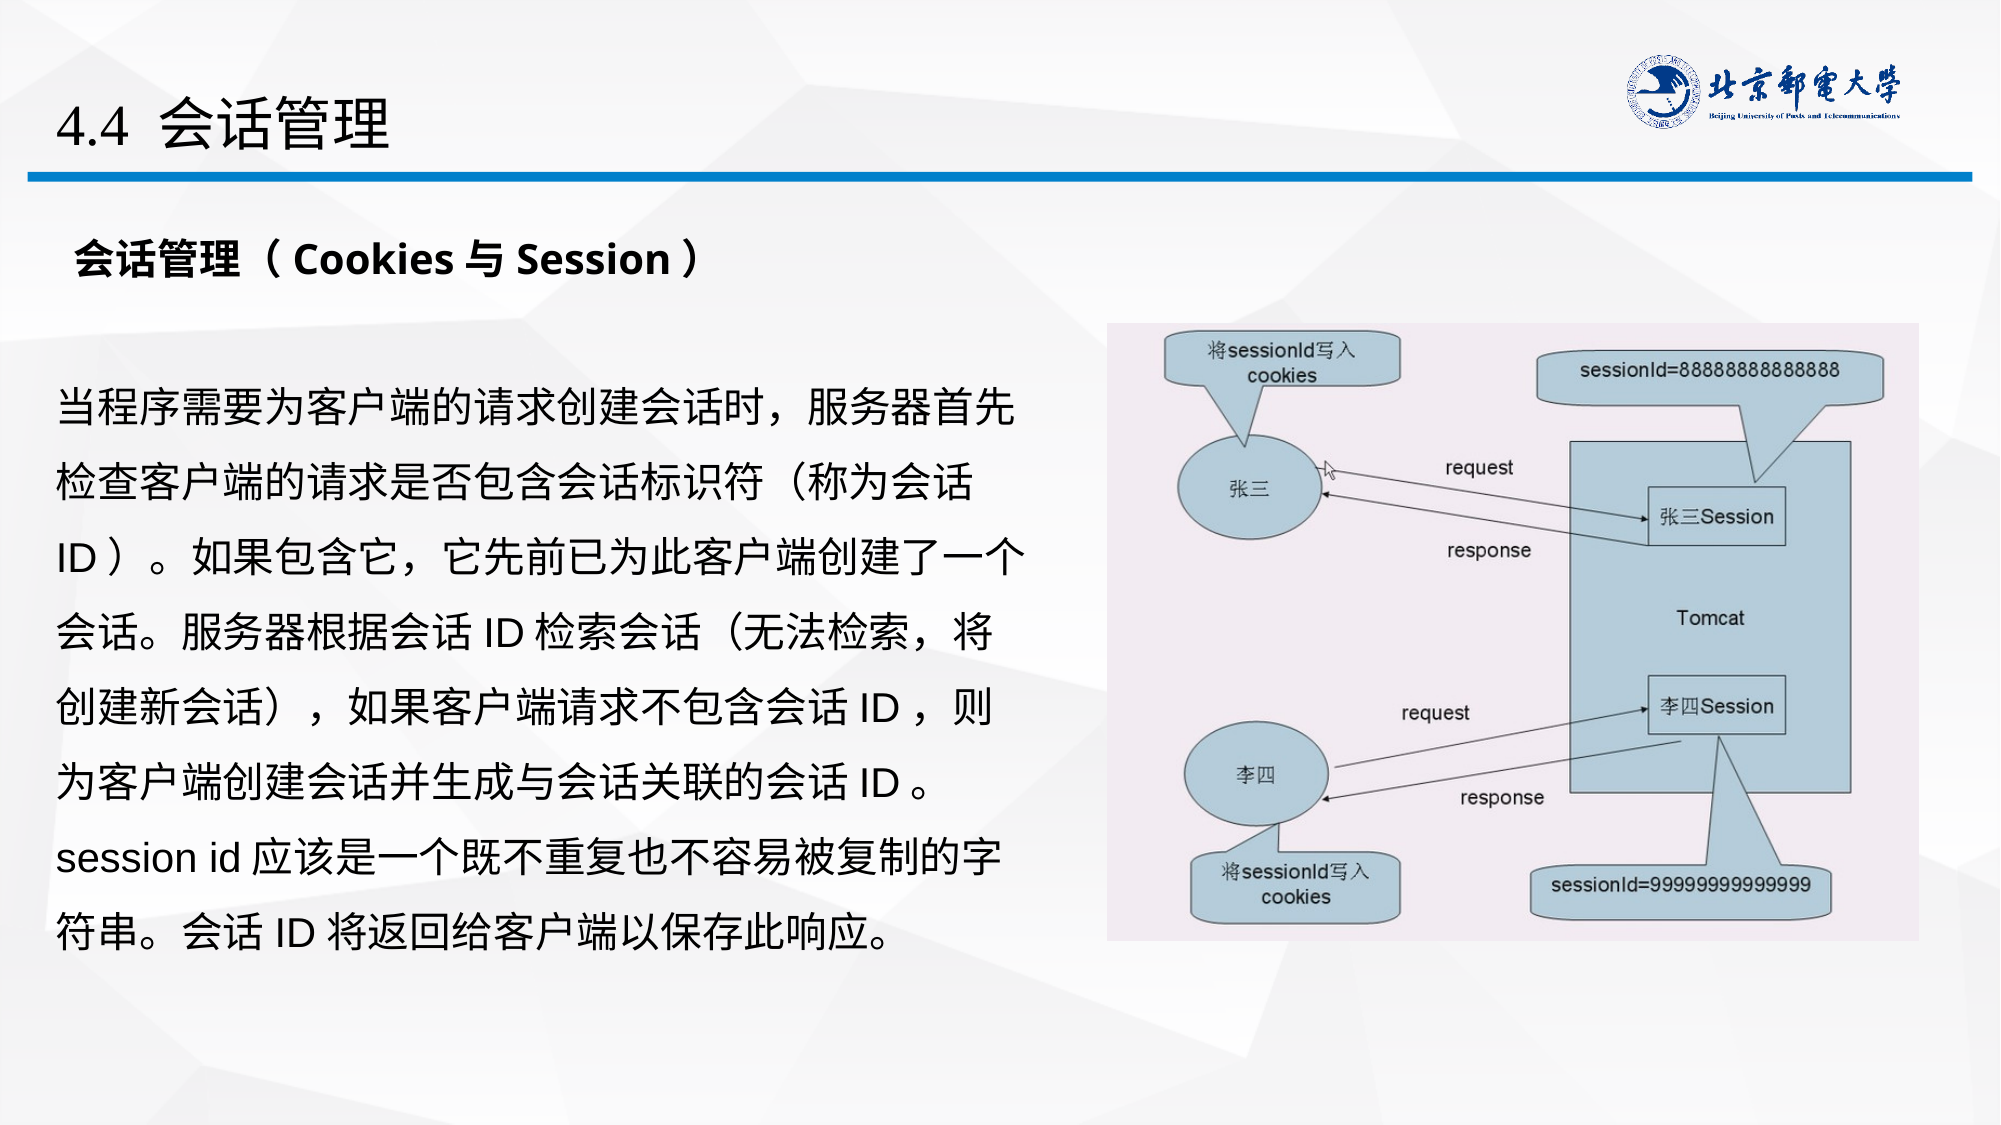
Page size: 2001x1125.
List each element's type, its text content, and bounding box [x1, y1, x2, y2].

text_box 当程序需要为客户端的请求创建会话时，服务器首先检查客户端的请求是否包含会话标识符（称为会话ID）。如果包含它，它先前已为此客户端创建了一个会话。服务器根据会话ID检索会话（无法检索，将创建新会话），如果客户端请求不包含会话ID，则为客户端创建会话并生成与会话关联的会话ID。 session id应该是一个既不重复也不容易被复制的字符串。会话ID将返回给客户端以保存此响应。 [41, 348, 1042, 964]
title 4.4 会话管理 [41, 52, 1188, 200]
text_box 会话管理（Cookies与Session） [40, 200, 1919, 374]
picture [0, 0, 2000, 1125]
